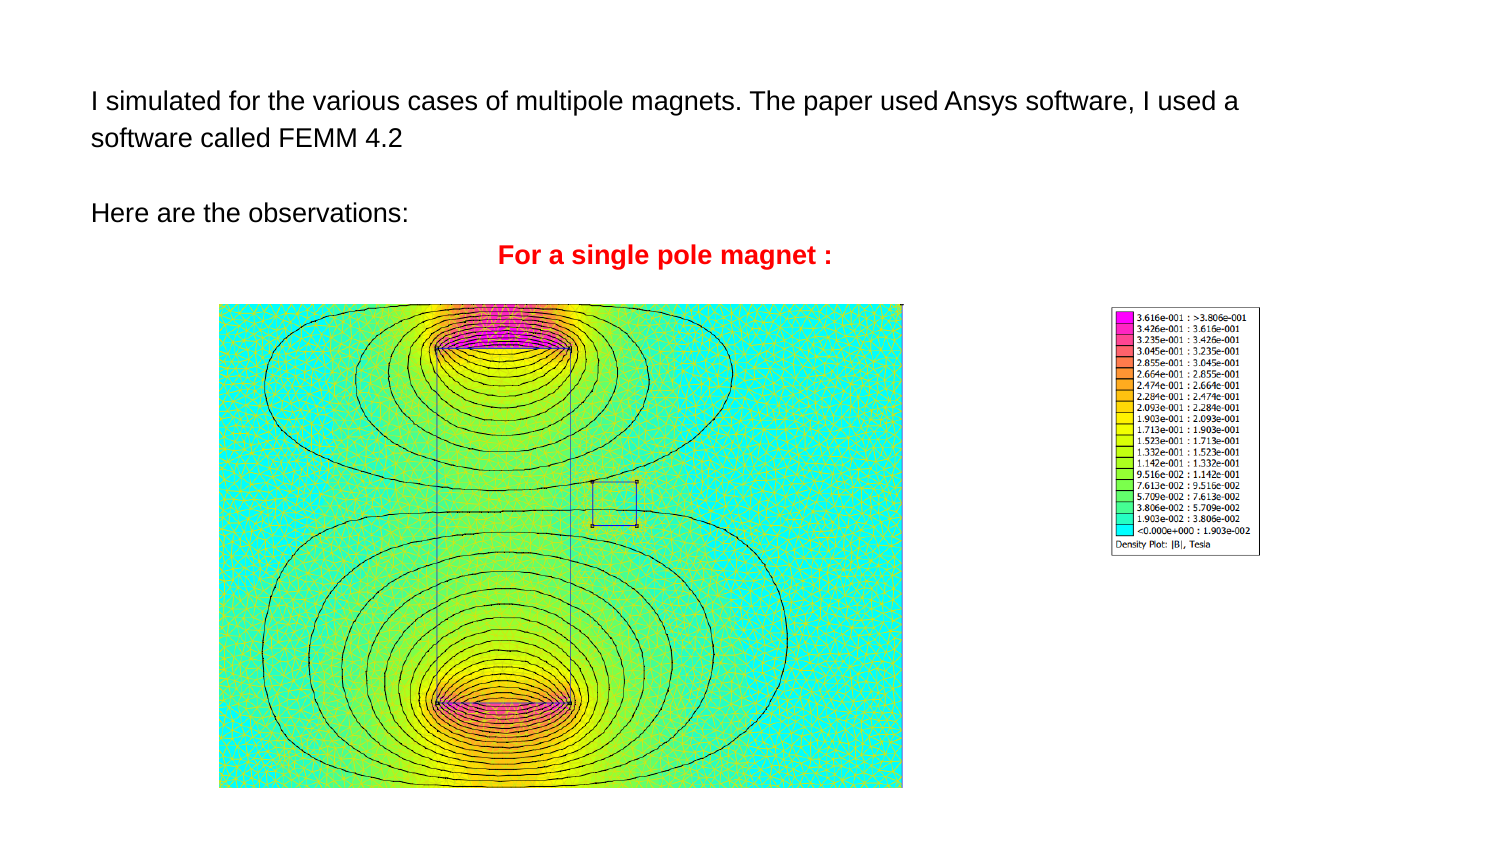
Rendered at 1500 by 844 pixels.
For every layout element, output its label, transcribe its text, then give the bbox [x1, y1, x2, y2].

text_box I simulated for the various cases of multipole magnets. The paper used Ansys software, I used a software called FEMM 4.2 Here are the observations: [75, 31, 1352, 283]
text_box For a single pole magnet : [482, 217, 962, 285]
picture [218, 304, 1282, 788]
